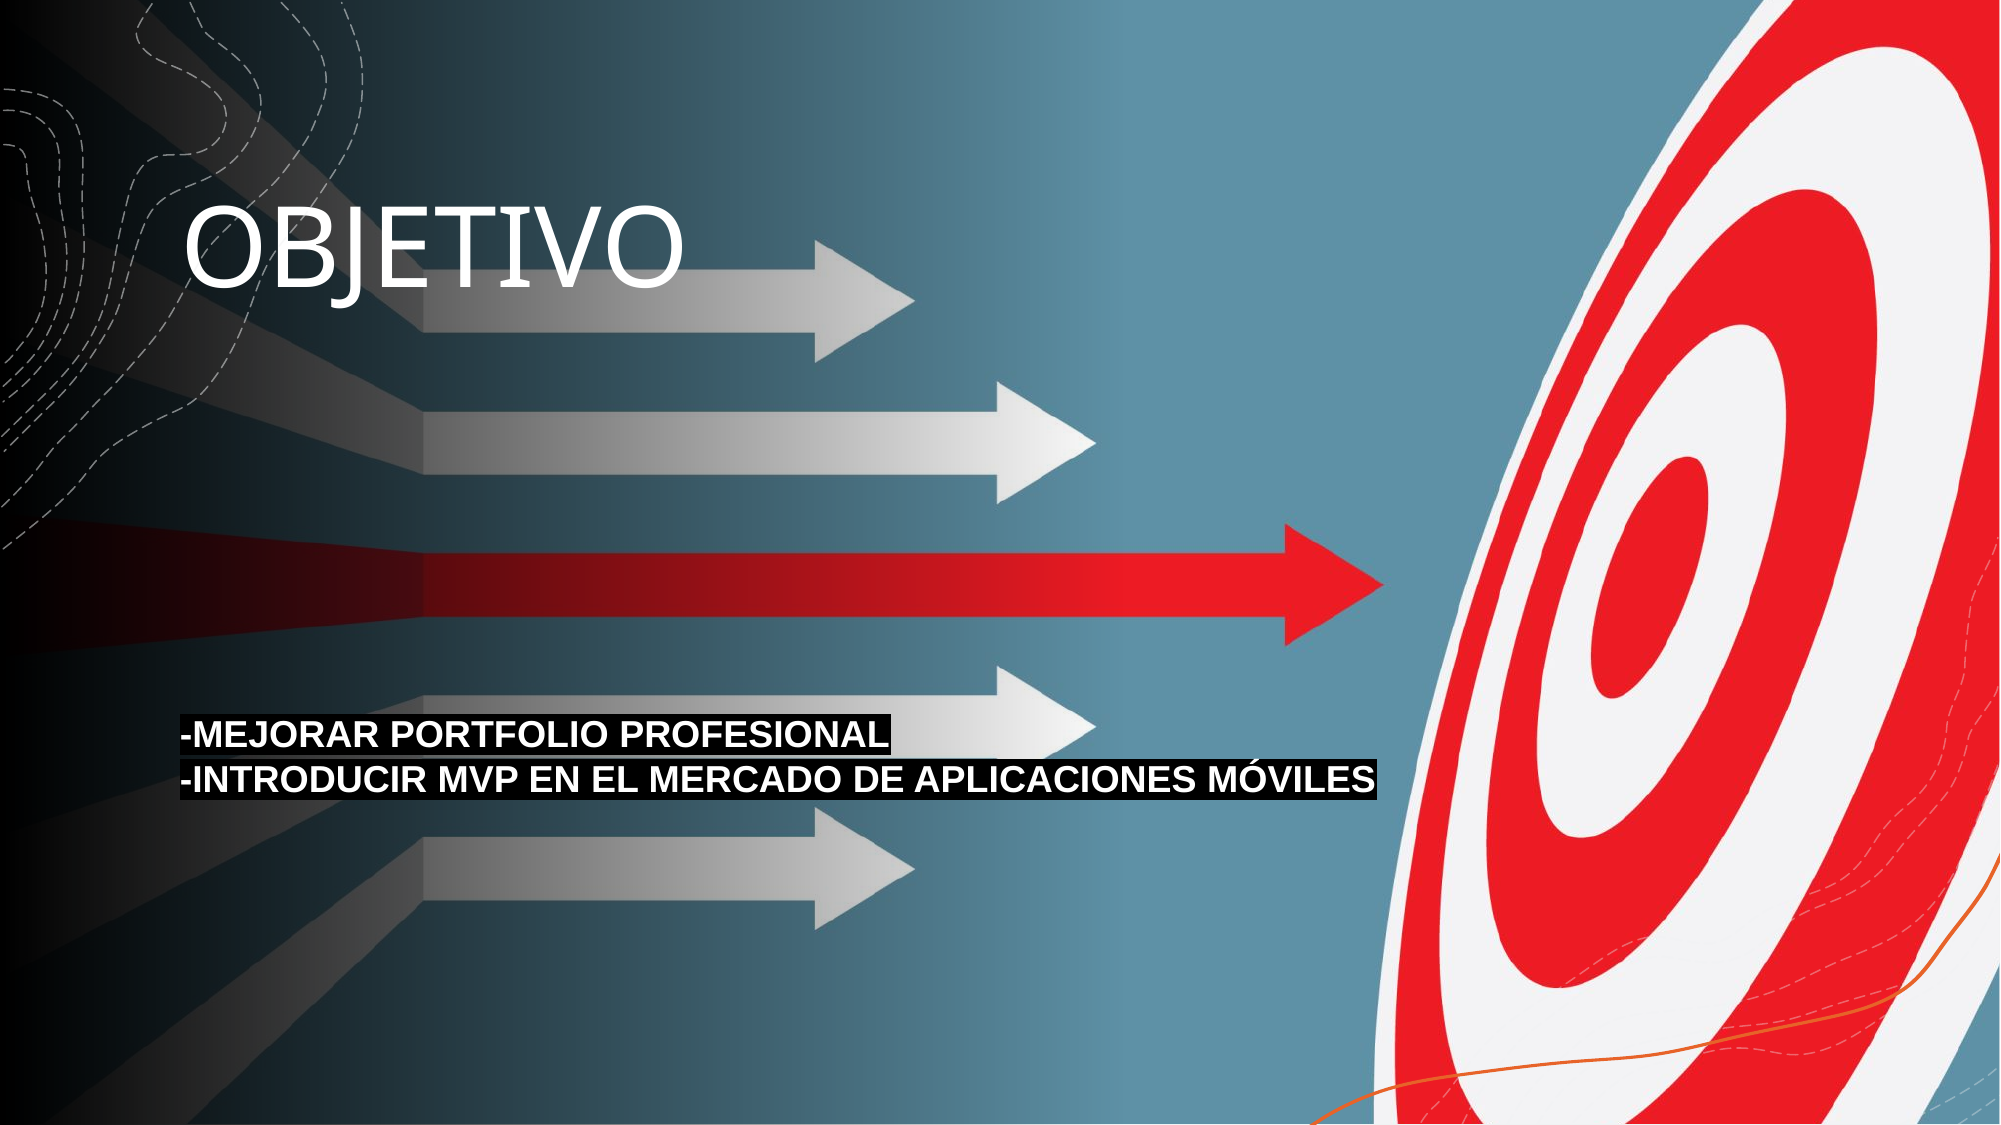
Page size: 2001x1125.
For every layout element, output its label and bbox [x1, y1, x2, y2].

picture [0, 0, 2000, 1124]
text_box [1309, 537, 2000, 1125]
text_box [1, 2, 363, 549]
